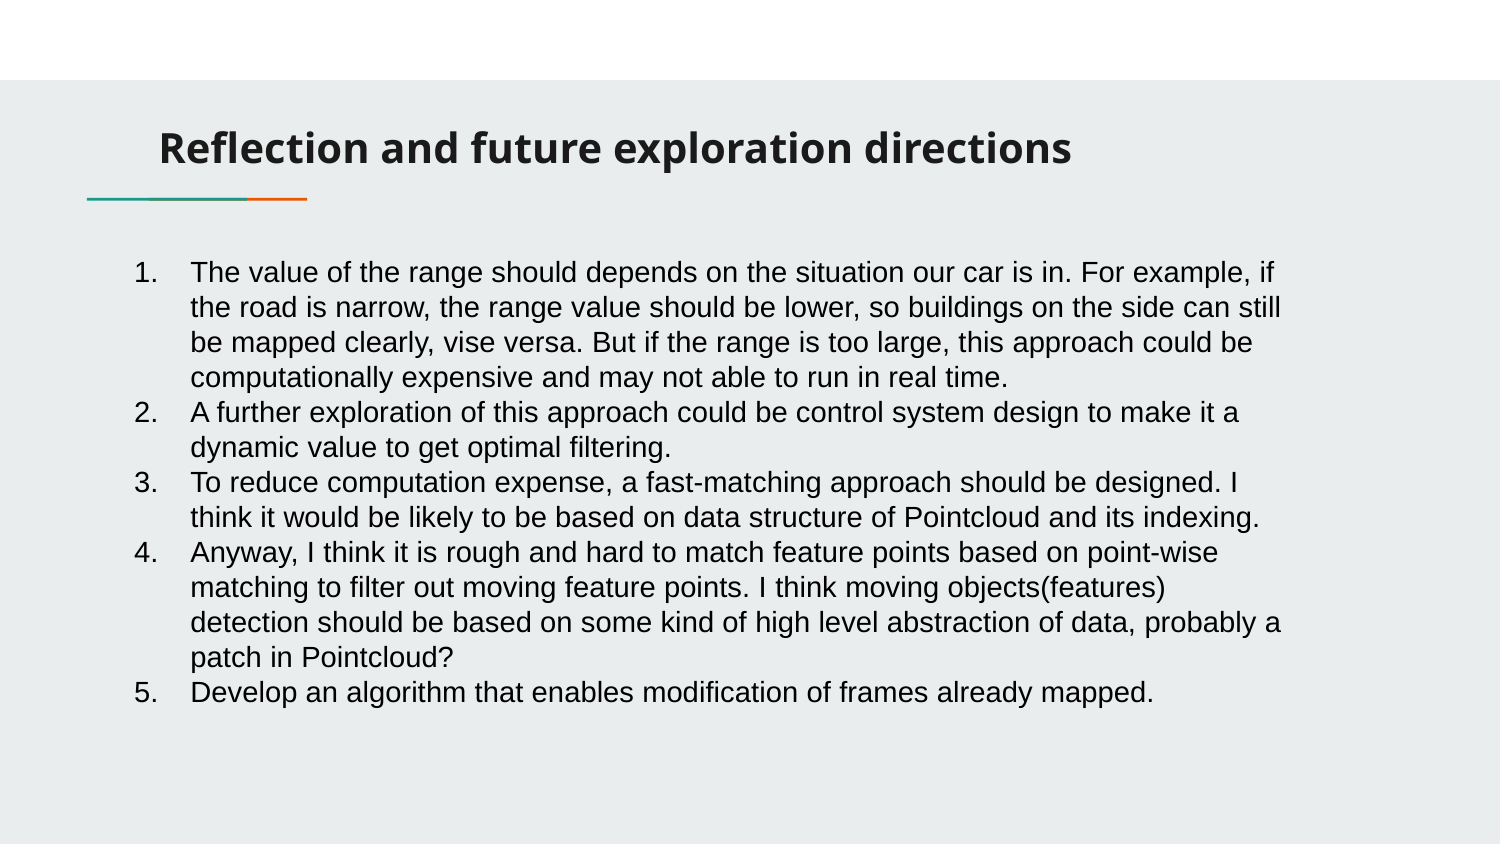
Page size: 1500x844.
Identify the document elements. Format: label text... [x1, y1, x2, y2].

subtitle Reflection and future exploration directions [119, 106, 1381, 196]
text_box The value of the range should depends on the situation our car is in. For example, if the road is narrow, the range value should be lower, so buildings on the side can still be mapped clearly, vise versa. But if the range is too large, this approach could be computationally expensive and may not able to run in real time. A further exploration of this approach could be control system design to make it a dynamic value to get optimal filtering. To reduce computation expense, a fast-matching approach should be designed. I think it would be likely to be based on data structure of Pointcloud and its indexing. Anyway, I think it is rough and hard to match feature points based on point-wise matching to filter out moving feature points. I think moving objects(features) detection should be based on some kind of high level abstraction of data, probably a patch in Pointcloud? Develop an algorithm that enables modification of frames already mapped. [119, 245, 1301, 751]
